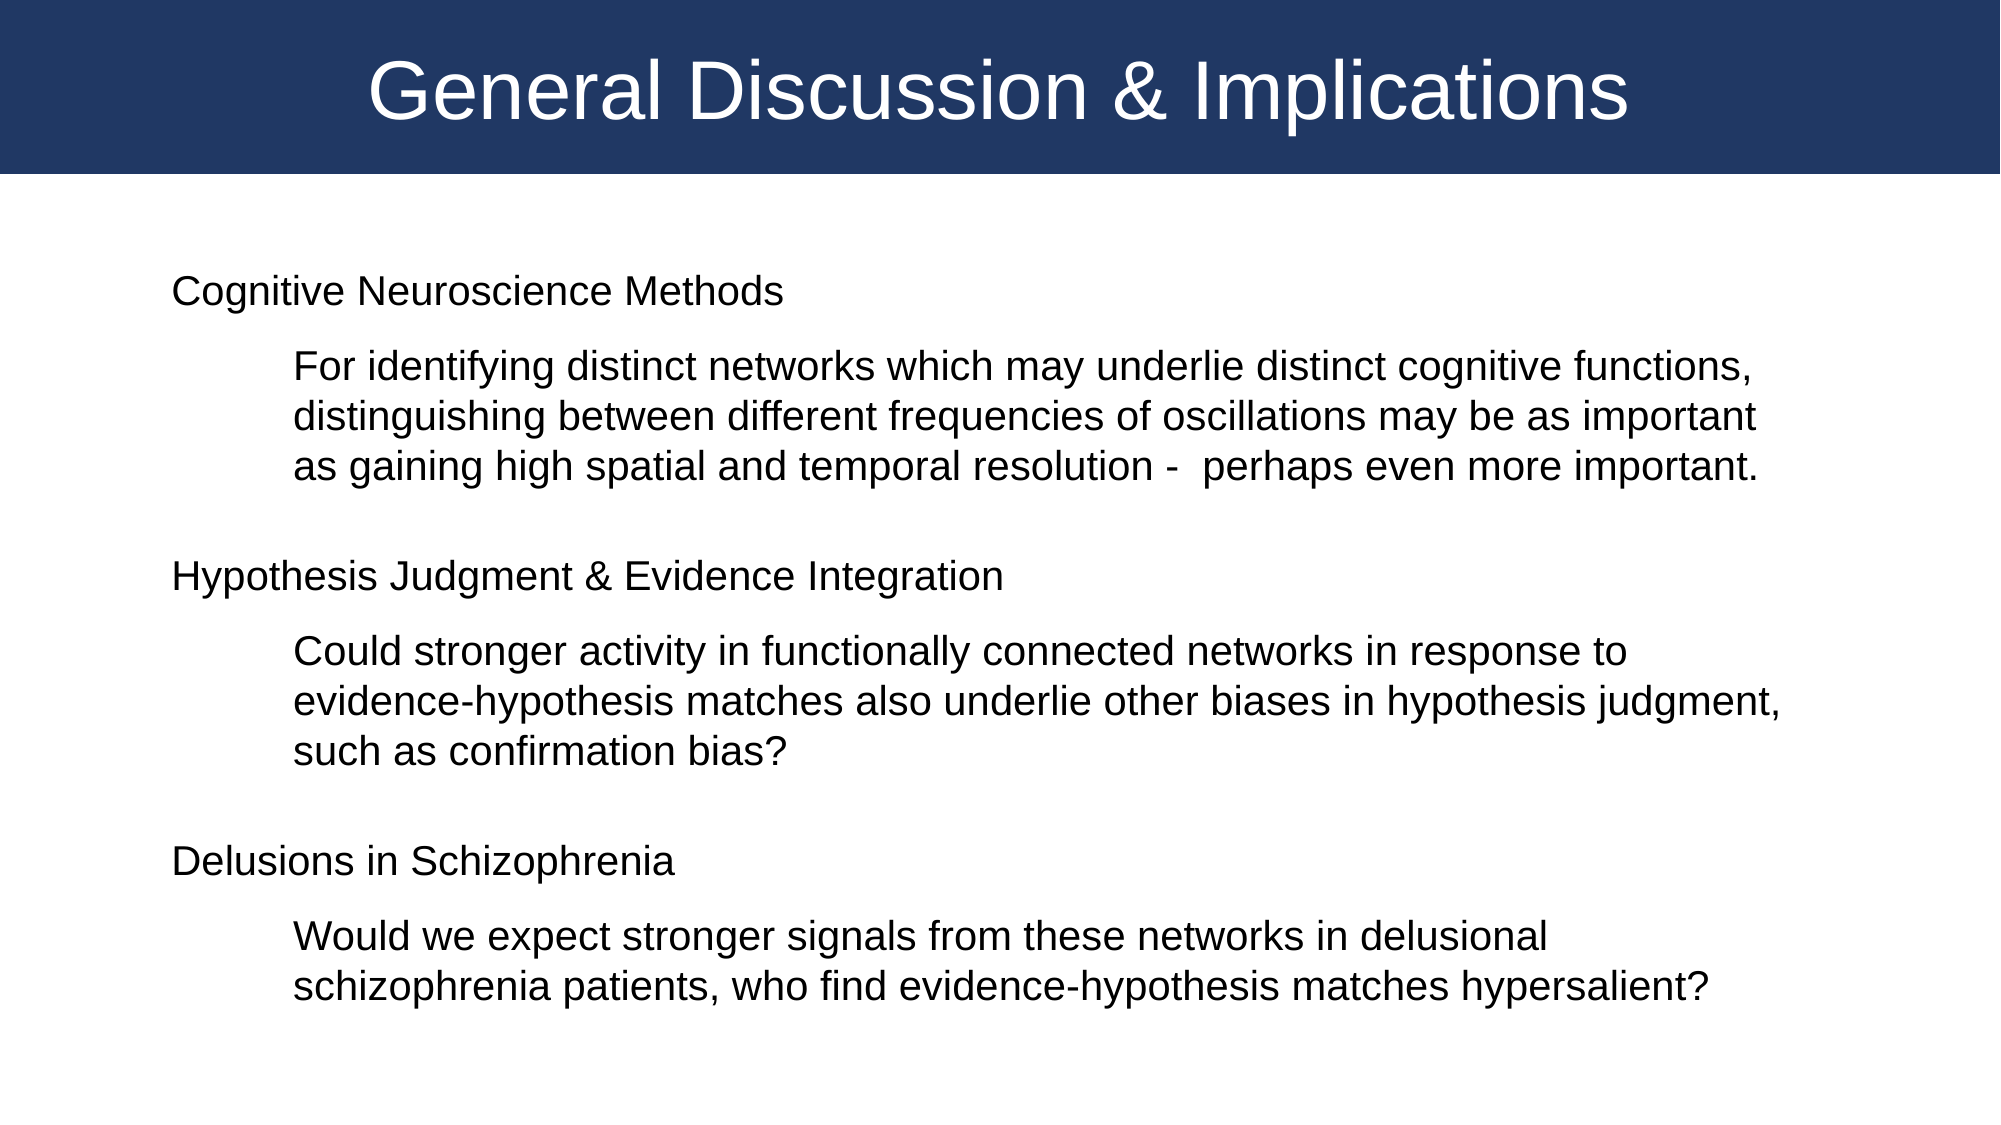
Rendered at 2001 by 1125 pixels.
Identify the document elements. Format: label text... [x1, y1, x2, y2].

text_box General Discussion & Implications [353, 28, 1647, 144]
text_box [0, 0, 2000, 175]
text_box Delusions in Schizophrenia Would we expect stronger signals from these networks in delusional schizophrenia patients, who find evidence-hypothesis matches hypersalient? [156, 826, 1819, 1017]
text_box Hypothesis Judgment & Evidence Integration Could stronger activity in functionally connected networks in response to evidence-hypothesis matches also underlie other biases in hypothesis judgment, such as confirmation bias? [156, 541, 1819, 782]
text_box Cognitive Neuroscience Methods For identifying distinct networks which may underlie distinct cognitive functions, distinguishing between different frequencies of oscillations may be as important as gaining high spatial and temporal resolution - perhaps even more important. [156, 256, 1819, 496]
